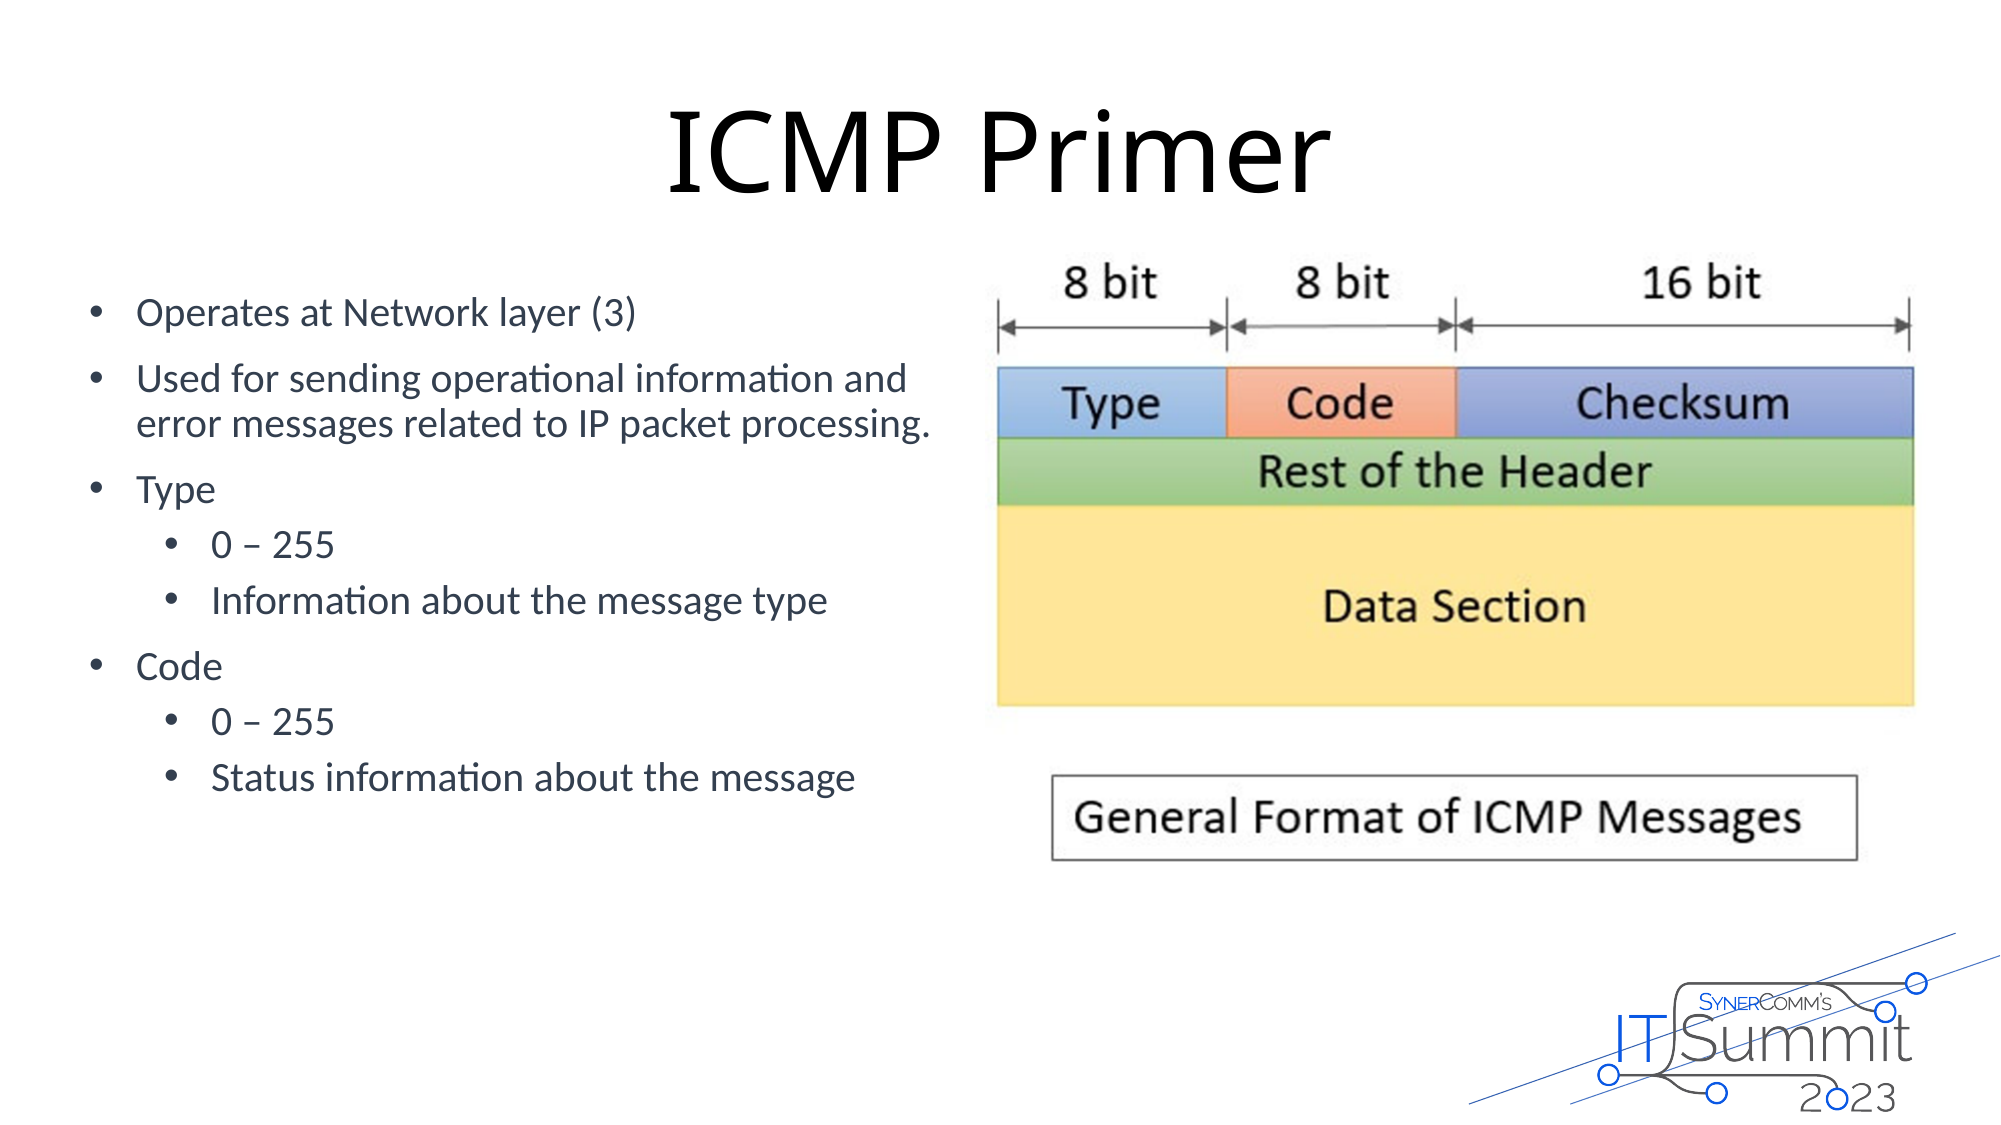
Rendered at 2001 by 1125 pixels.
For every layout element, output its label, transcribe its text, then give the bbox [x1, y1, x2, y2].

picture [1513, 916, 1964, 1125]
picture [985, 252, 1926, 873]
list Operates at Network layer (3) Used for sending operational information and error messages related to IP packet processing. Type 0 – 255 Information about the message type Code 0 – 255 Status information about the message [74, 283, 979, 1033]
title ICMP Primer [137, 59, 1863, 264]
